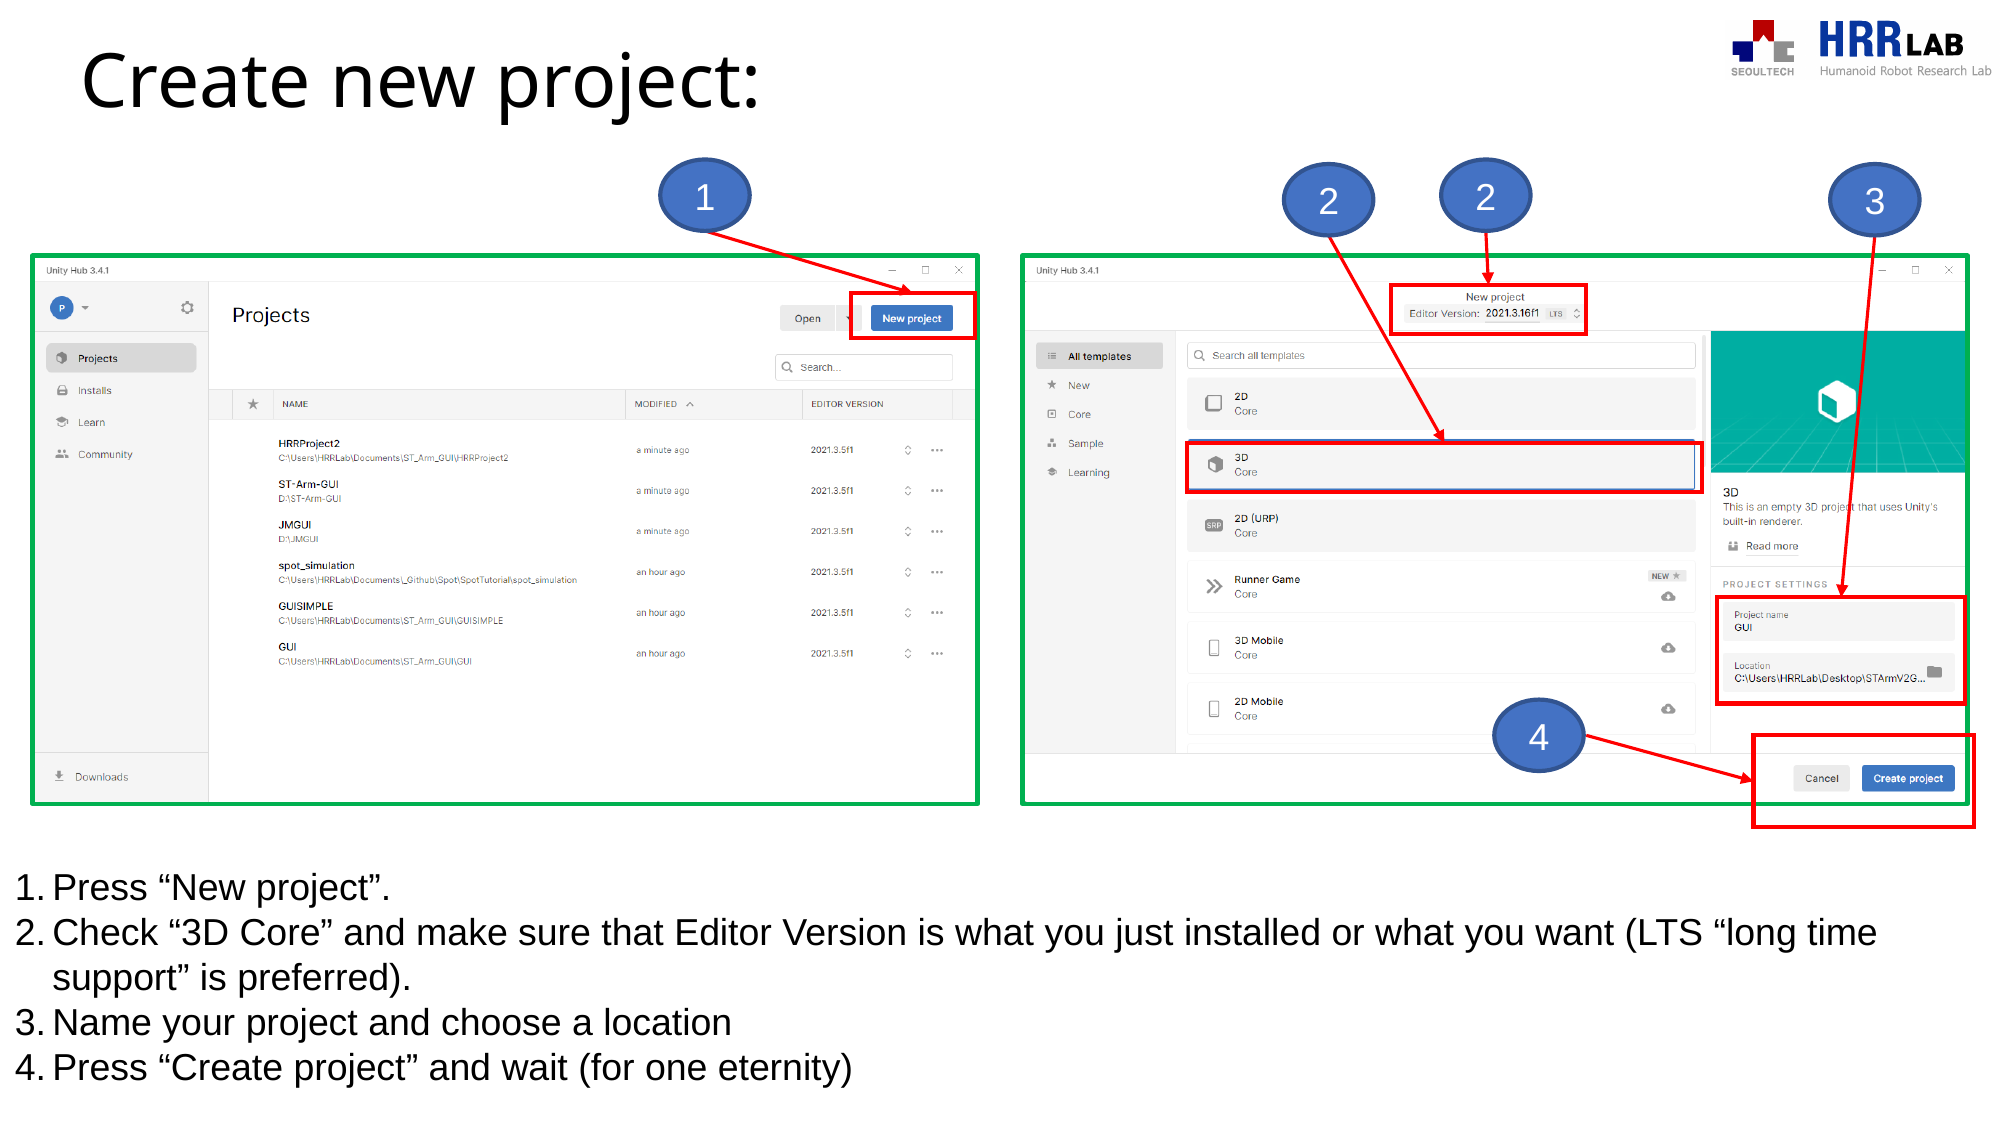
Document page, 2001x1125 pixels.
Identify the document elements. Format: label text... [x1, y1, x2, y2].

text_box Create new project: [80, 42, 821, 142]
text_box Press “New project”. Check “3D Core” and make sure that Editor Version is what you just installed or what you want (LTS “long time support” is preferred). Name your project and choose a location Press “Create project” and wait (for one eternity) [0, 855, 1986, 1096]
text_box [1390, 159, 1587, 335]
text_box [1186, 163, 1703, 493]
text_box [1493, 699, 1975, 828]
picture [1725, 20, 2000, 80]
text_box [1717, 163, 1966, 697]
picture [1024, 257, 1717, 802]
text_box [659, 159, 976, 339]
picture [34, 257, 976, 802]
